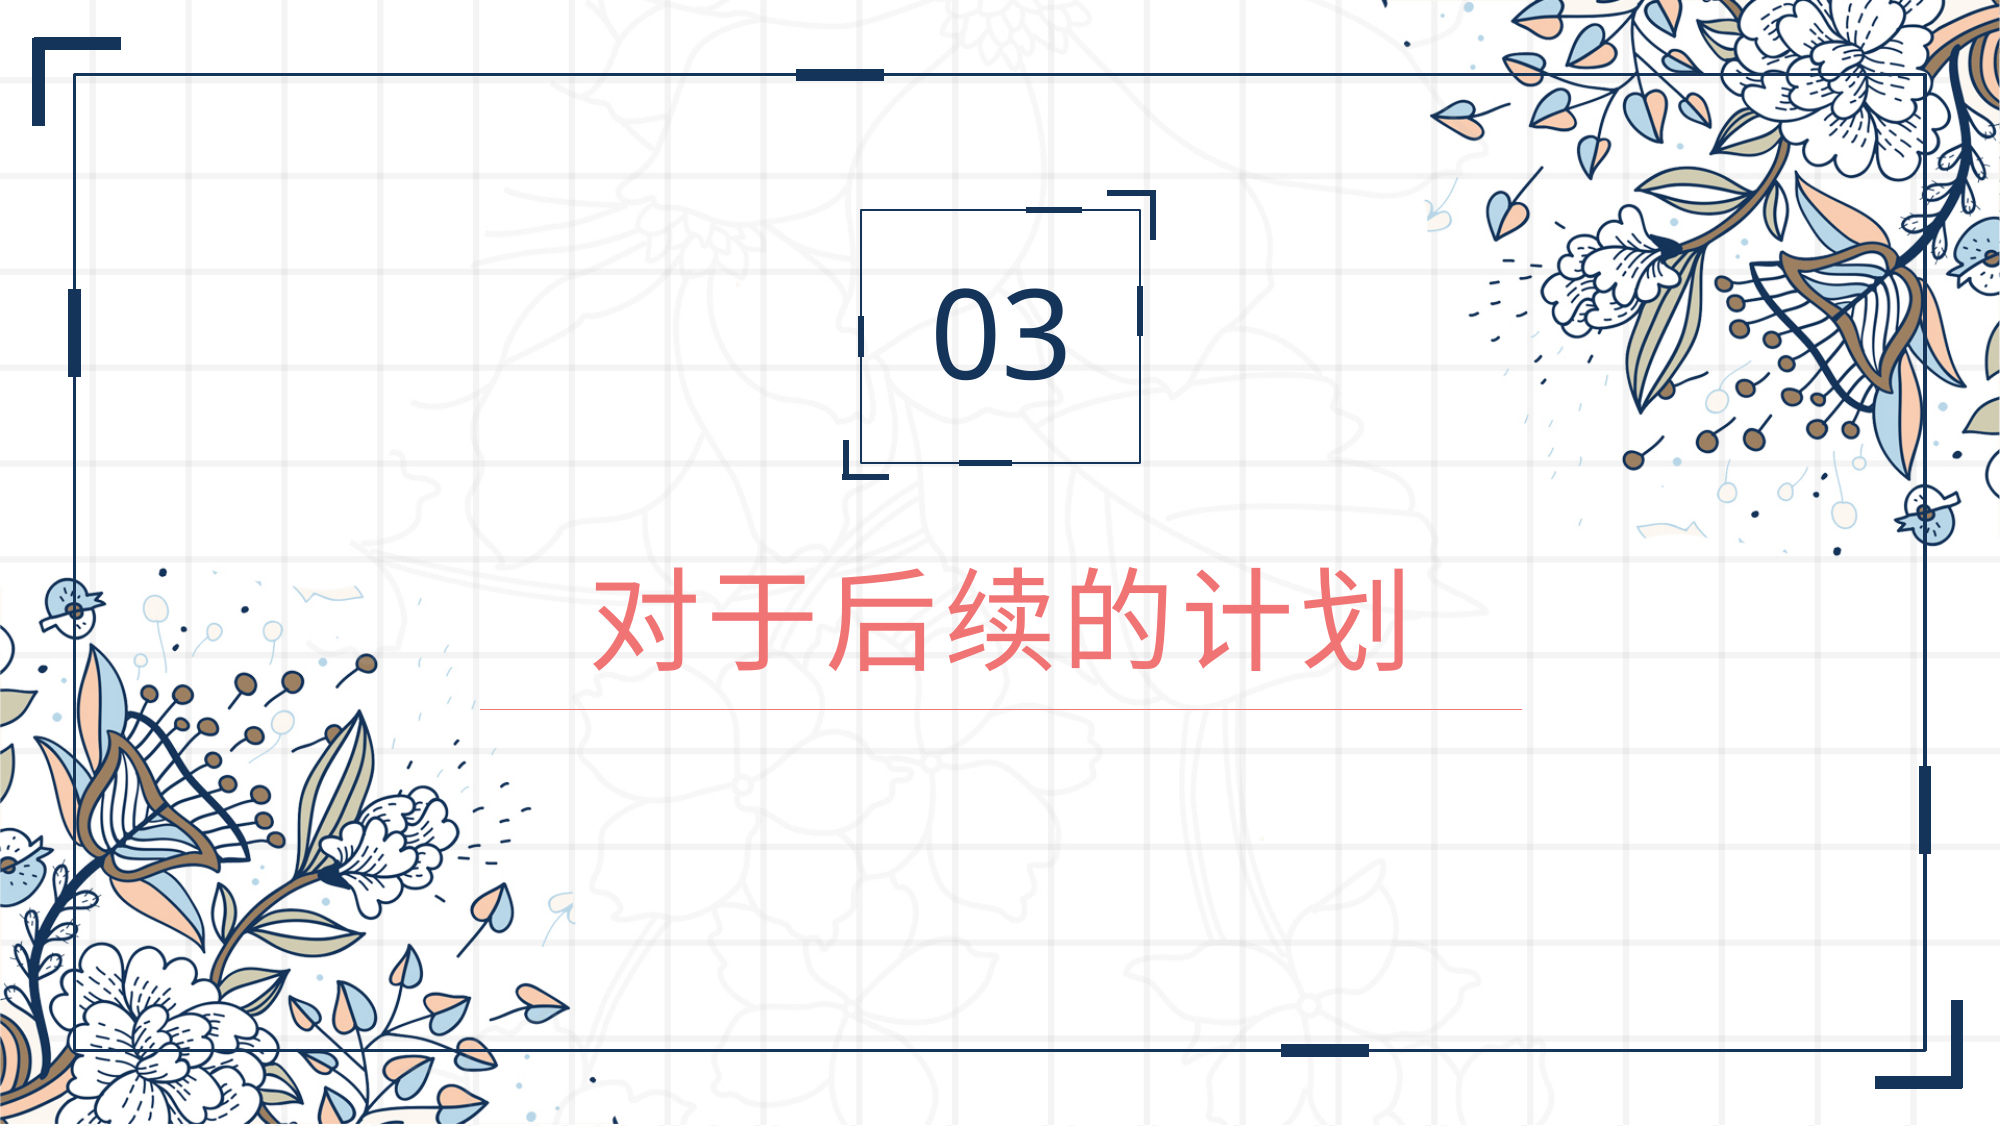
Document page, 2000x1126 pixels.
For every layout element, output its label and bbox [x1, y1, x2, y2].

text_box [33, 37, 122, 127]
picture [0, 0, 2000, 1126]
text_box [1874, 999, 1963, 1088]
text_box [854, 177, 1144, 493]
